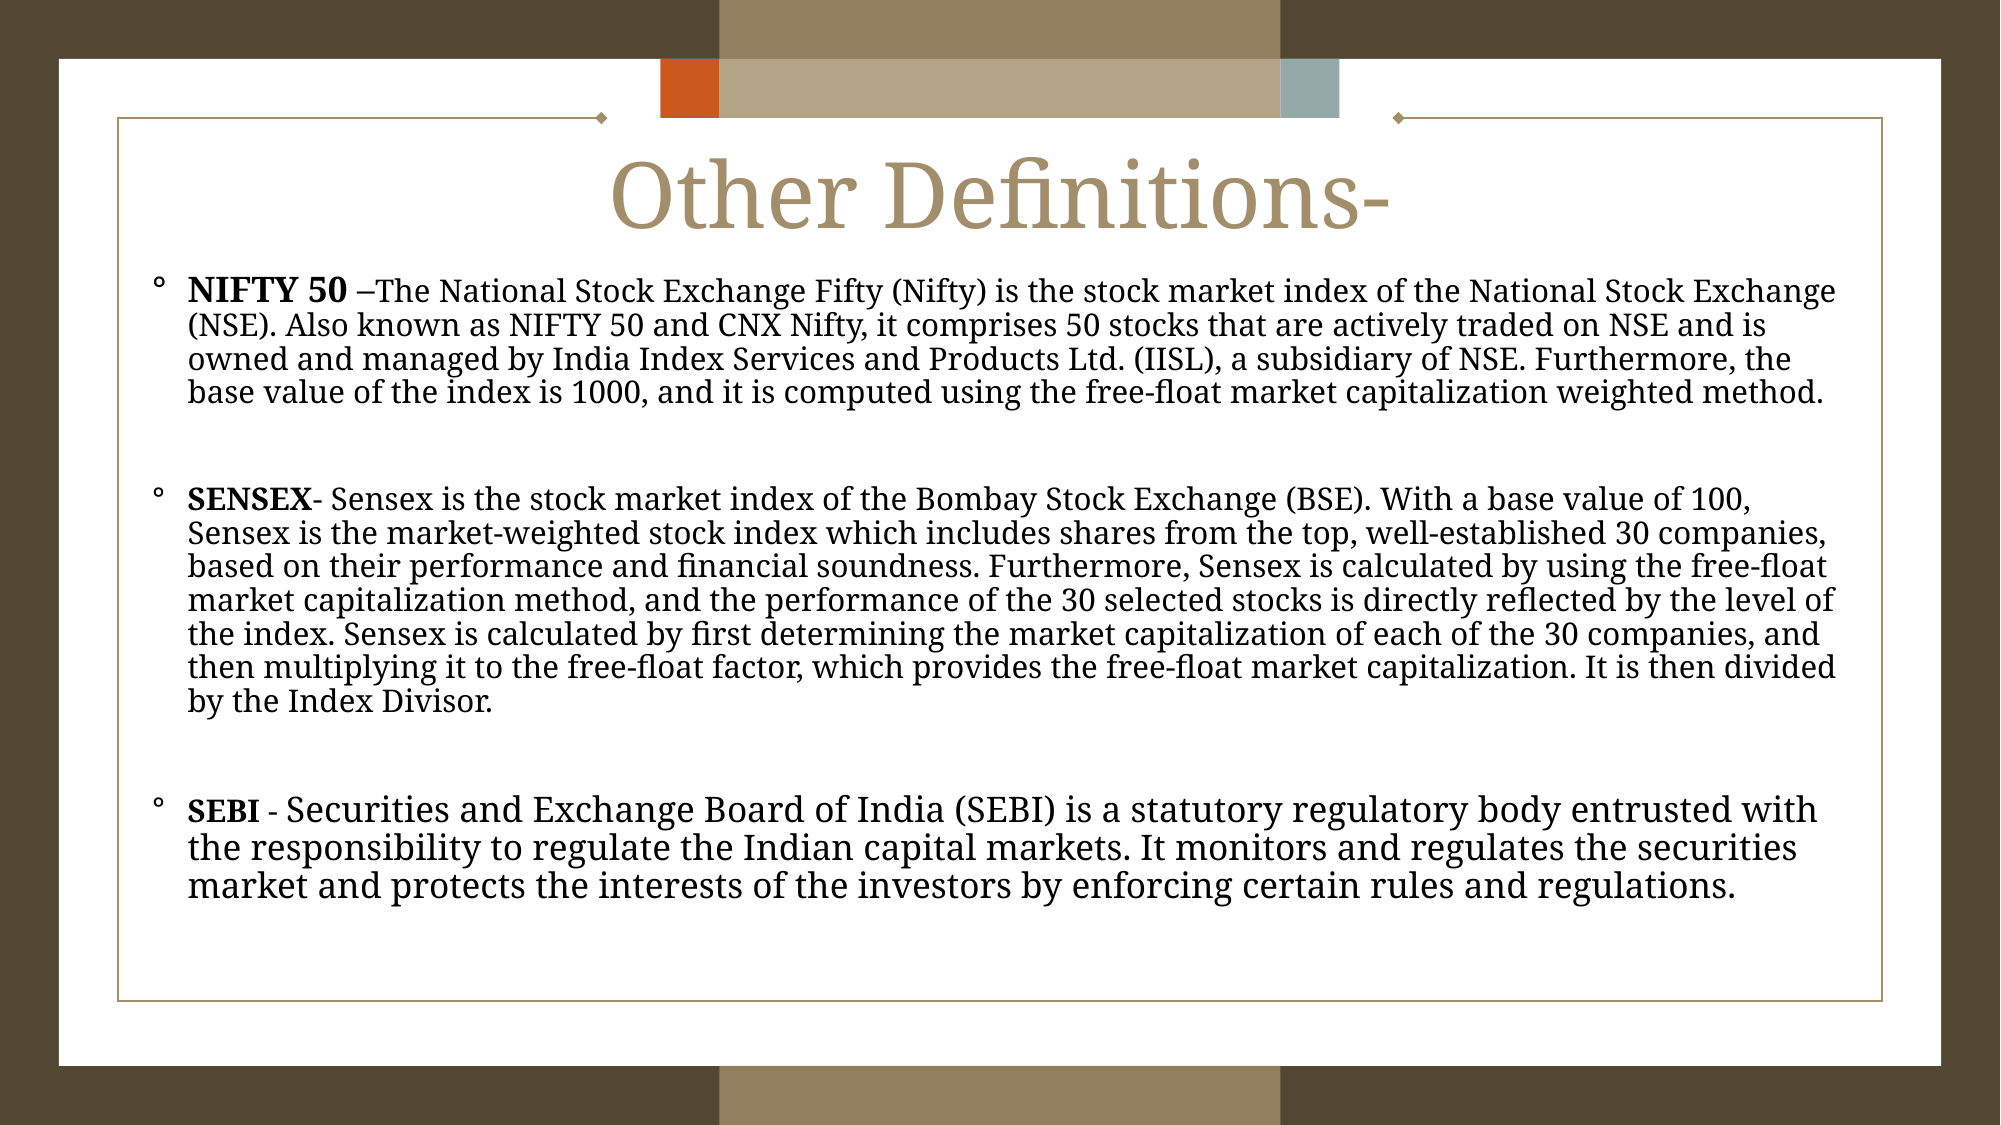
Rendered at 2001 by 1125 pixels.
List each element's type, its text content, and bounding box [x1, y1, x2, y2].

title Other Definitions- [137, 133, 1863, 264]
list NIFTY 50 –The National Stock Exchange Fifty (Nifty) is the stock market index of the National Stock Exchange (NSE). Also known as NIFTY 50 and CNX Nifty, it comprises 50 stocks that are actively traded on NSE and is owned and managed by India Index Services and Products Ltd. (IISL), a subsidiary of NSE. Furthermore, the base value of the index is 1000, and it is computed using the free-float market capitalization weighted method. SENSEX- Sensex is the stock market index of the Bombay Stock Exchange (BSE). With a base value of 100, Sensex is the market-weighted stock index which includes shares from the top, well-established 30 companies, based on their performance and financial soundness. Furthermore, Sensex is calculated by using the free-float market capitalization method, and the performance of the 30 selected stocks is directly reflected by the level of the index. Sensex is calculated by first determining the market capitalization of each of the 30 companies, and then multiplying it to the free-float factor, which provides the free-float market capitalization. It is then divided by the Index Divisor. SEBI - Securities and Exchange Board of India (SEBI) is a statutory regulatory body entrusted with the responsibility to regulate the Indian capital markets. It monitors and regulates the securities market and protects the interests of the investors by enforcing certain rules and regulations. [137, 264, 1863, 943]
